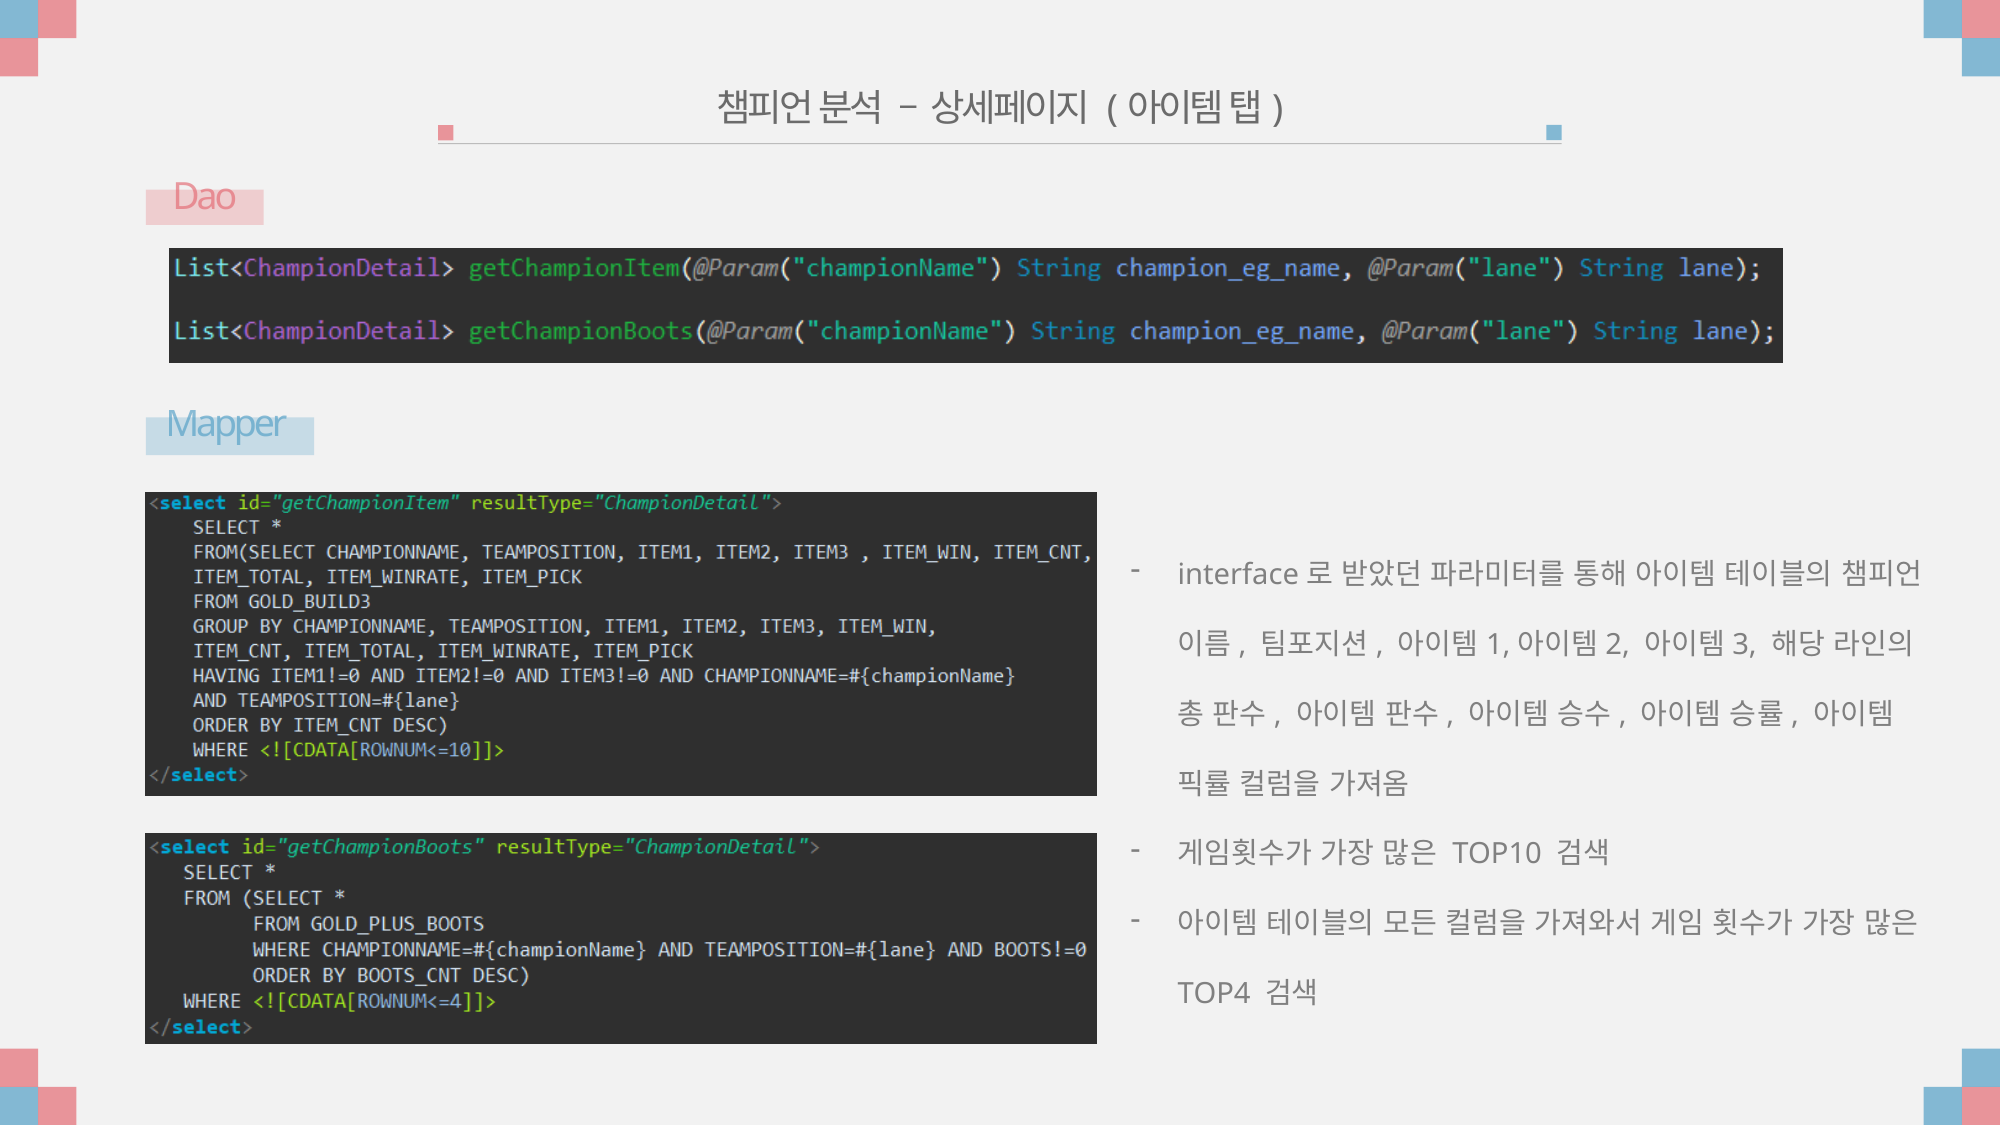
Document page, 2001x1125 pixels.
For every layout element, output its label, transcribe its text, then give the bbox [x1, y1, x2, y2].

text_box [145, 391, 315, 456]
text_box [437, 124, 455, 142]
text_box [0, 0, 37, 37]
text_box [120, 164, 289, 225]
text_box [1963, 1088, 2000, 1125]
picture [168, 248, 1784, 363]
text_box [0, 1048, 39, 1088]
text_box [1961, 37, 2000, 77]
text_box [1545, 124, 1563, 141]
text_box [1961, 1048, 2000, 1088]
text_box interface로 받았던 파라미터를 통해 아이템 테이블의 챔피언 이름, 팀포지션, 아이템1,아이템2, 아이템3, 해당 라인의 총 판수, 아이템 판수, 아이템 승수, 아이템 승률, 아이템 픽률 컬럼을 가져옴 게임횟수가 가장 많은 TOP10 검색 아이템 테이블의 모든 컬럼을 가져와서 게임 횟수가 가장 많은 TOP4 검색 [1115, 512, 1962, 1017]
text_box [37, 1086, 77, 1125]
text_box [1923, 1086, 1963, 1125]
picture [145, 492, 1097, 796]
text_box [37, 0, 77, 39]
text_box [1963, 0, 2000, 37]
text_box 챔피언 분석 – 상세페이지 (아이템 탭) [701, 76, 1299, 137]
text_box [1923, 0, 1963, 39]
text_box [0, 37, 39, 77]
text_box [0, 1088, 37, 1125]
picture [145, 833, 1097, 1045]
